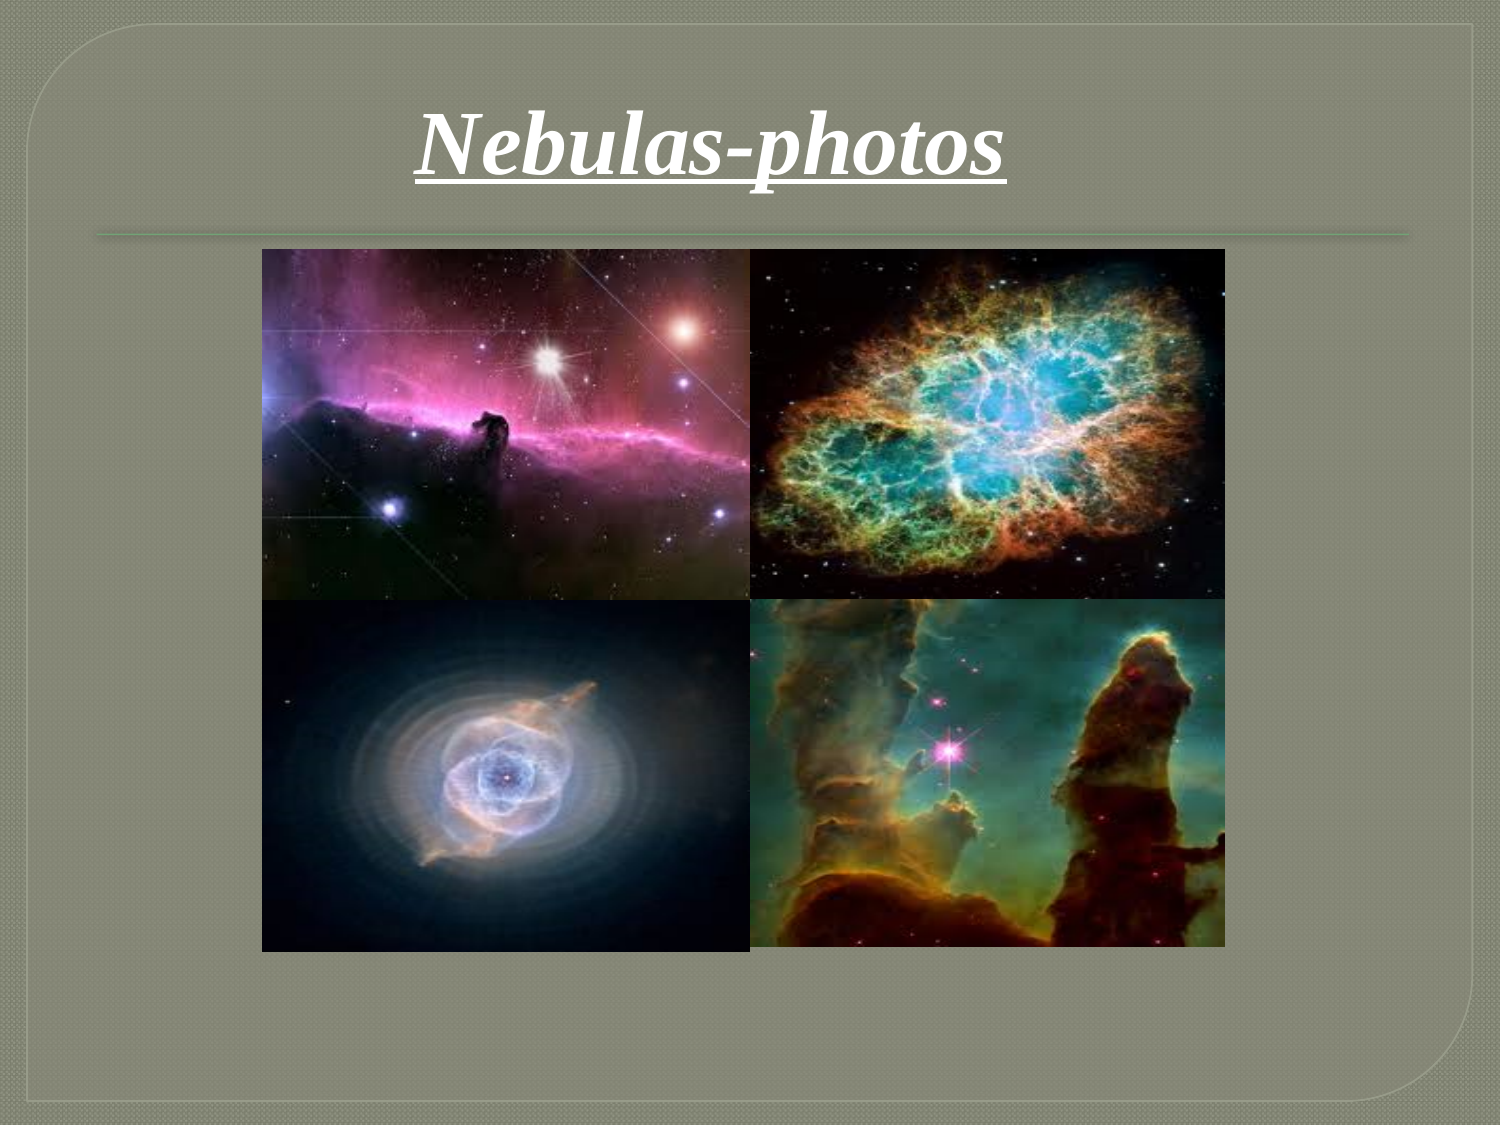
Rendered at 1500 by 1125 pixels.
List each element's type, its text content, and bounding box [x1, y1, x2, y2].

text_box Nebulas-photos [399, 74, 1163, 200]
picture [0, 0, 1500, 1125]
